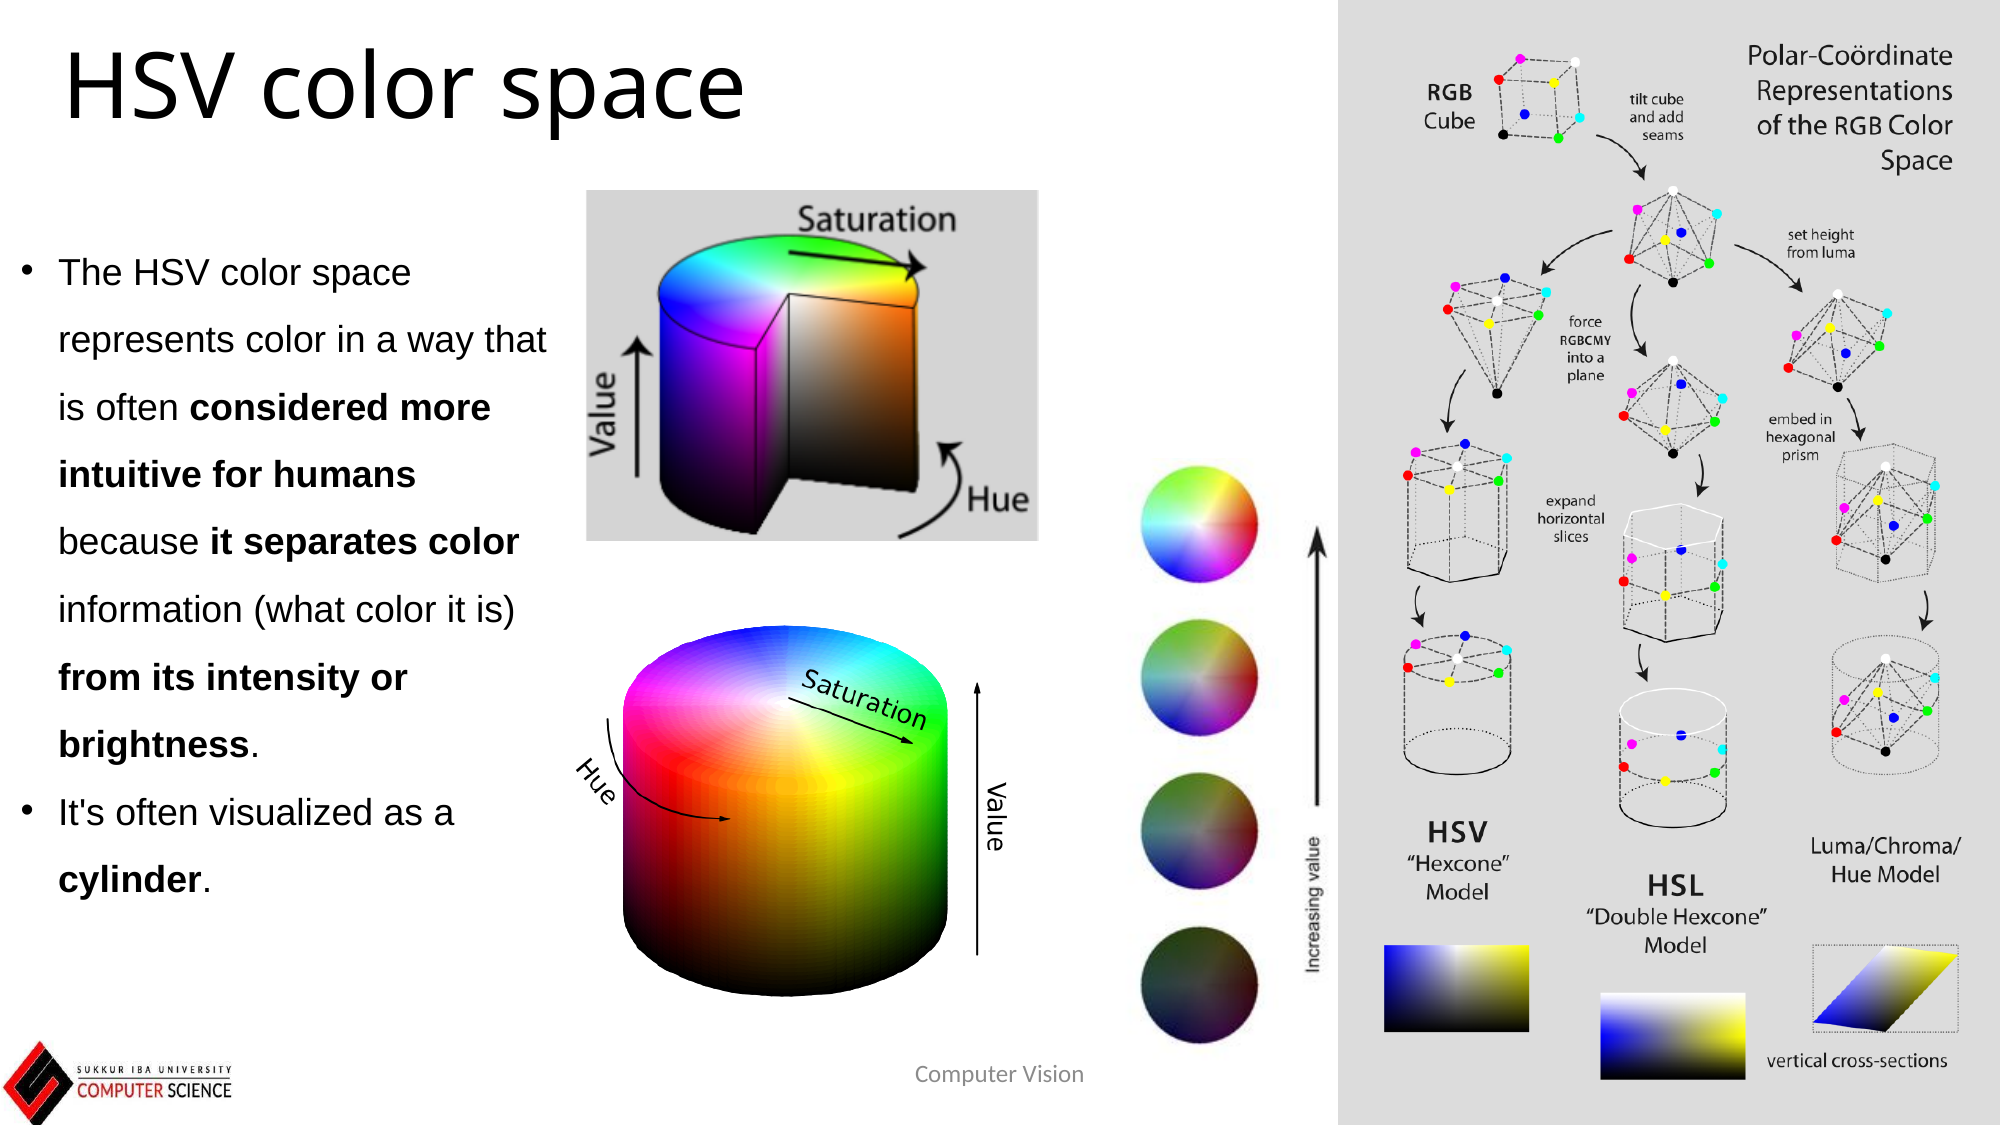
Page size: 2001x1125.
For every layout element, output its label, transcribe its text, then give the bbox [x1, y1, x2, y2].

picture [484, 190, 1071, 1105]
footer Computer Vision [1071, 1042, 1103, 1103]
picture [1103, 0, 2000, 1125]
list The HSV color space represents color in a way that is often considered more intuitive for humans because it separates color information (what color it is) from its intensity or brightness. It's often visualized as a cylinder. [5, 217, 570, 908]
picture [1, 1040, 233, 1125]
title HSV color space [0, 0, 1338, 178]
